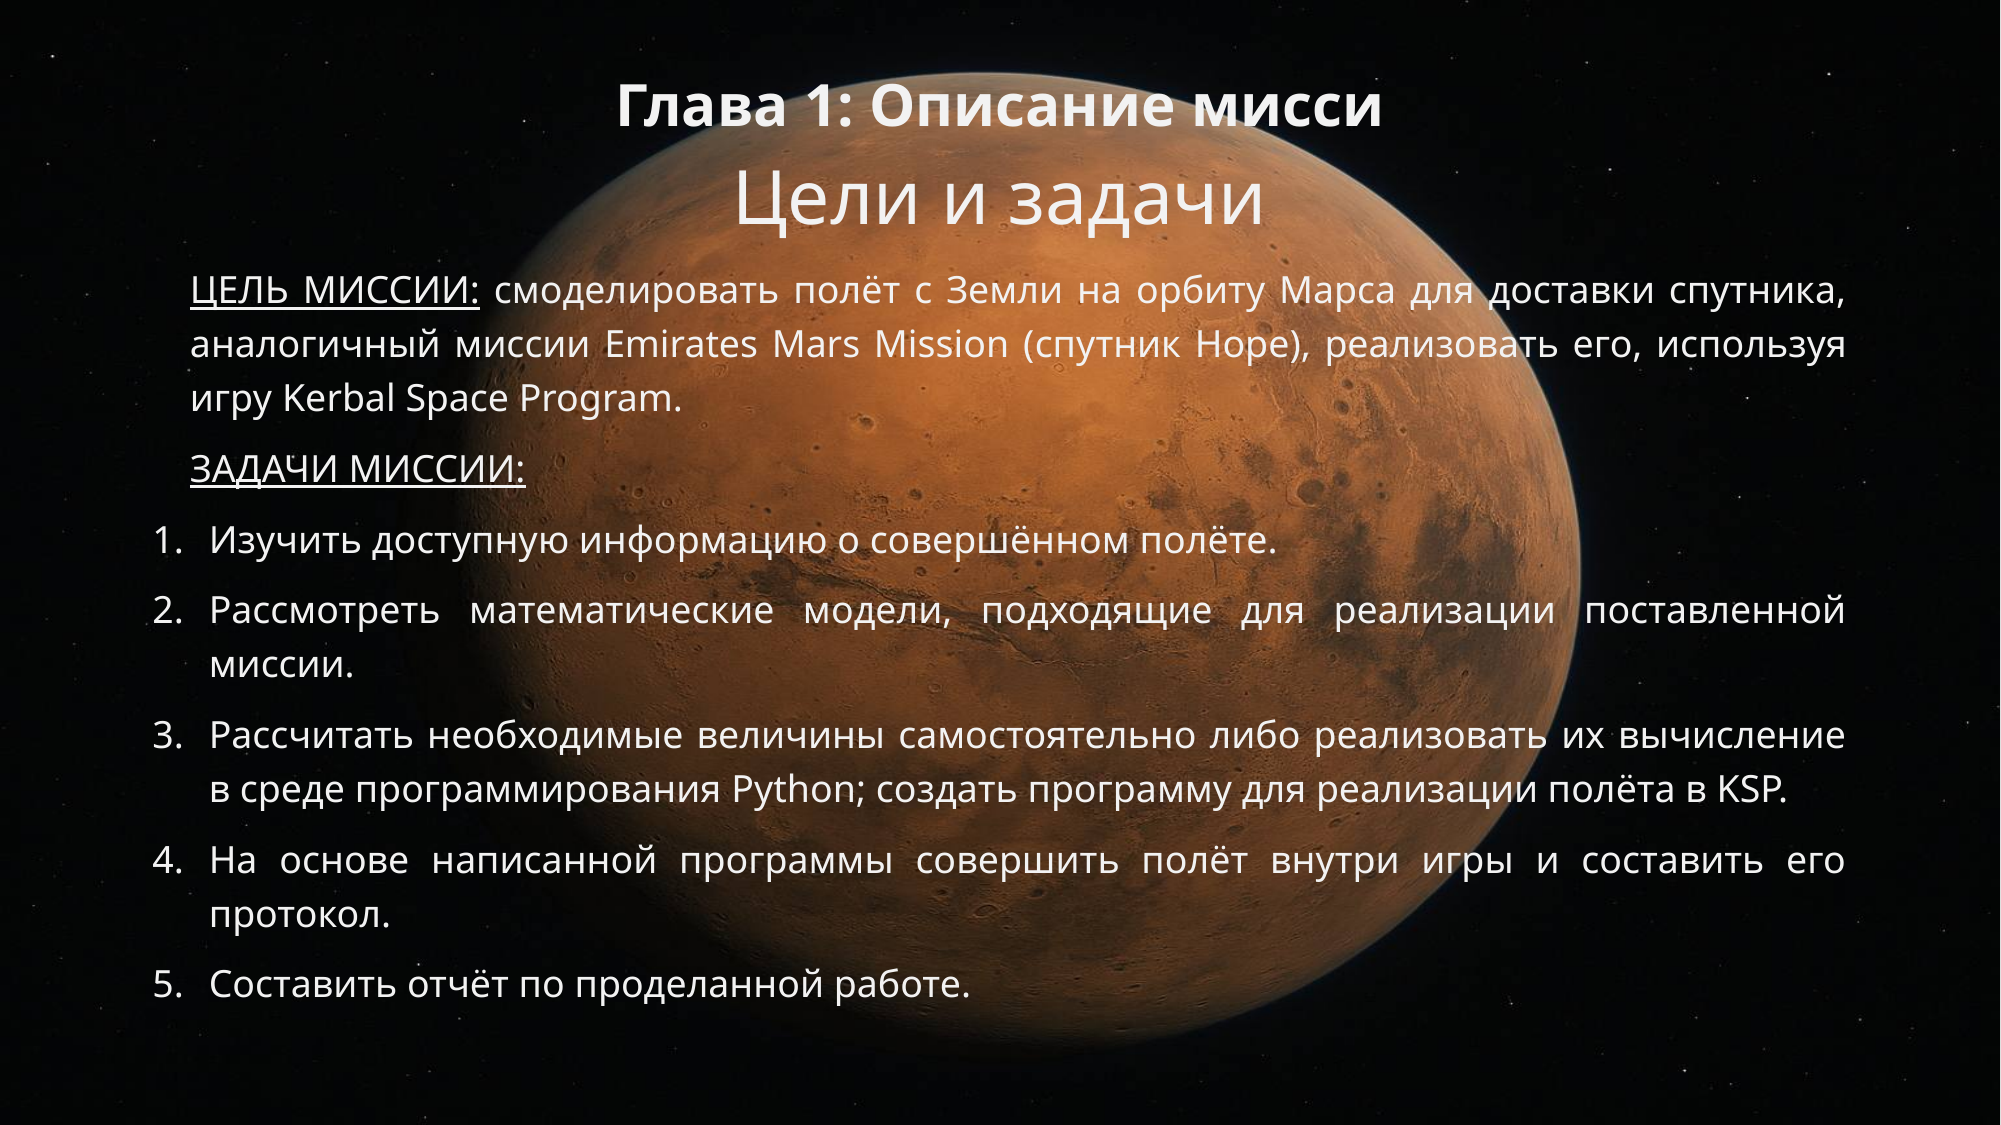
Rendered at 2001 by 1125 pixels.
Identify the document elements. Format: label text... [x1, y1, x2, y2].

list Глава 1: Описание мисси Цели и задачи ЦЕЛЬ МИССИИ: смоделировать полёт с Земли на орбиту Марса для доставки спутника, аналогичный миссии Emirates Mars Mission (спутник Hope), реализовать его, используя игру Kerbal Space Program. ЗАДАЧИ МИССИИ: Изучить доступную информацию о совершённом полёте. Рассмотреть математические модели, подходящие для реализации поставленной миссии. Рассчитать необходимые величины самостоятельно либо реализовать их вычисление в среде программирования Python; создать программу для реализации полёта в KSP. На основе написанной программы совершить полёт внутри игры и составить его протокол. Составить отчёт по проделанной работе. [137, 68, 1863, 909]
picture [0, 0, 2001, 1125]
